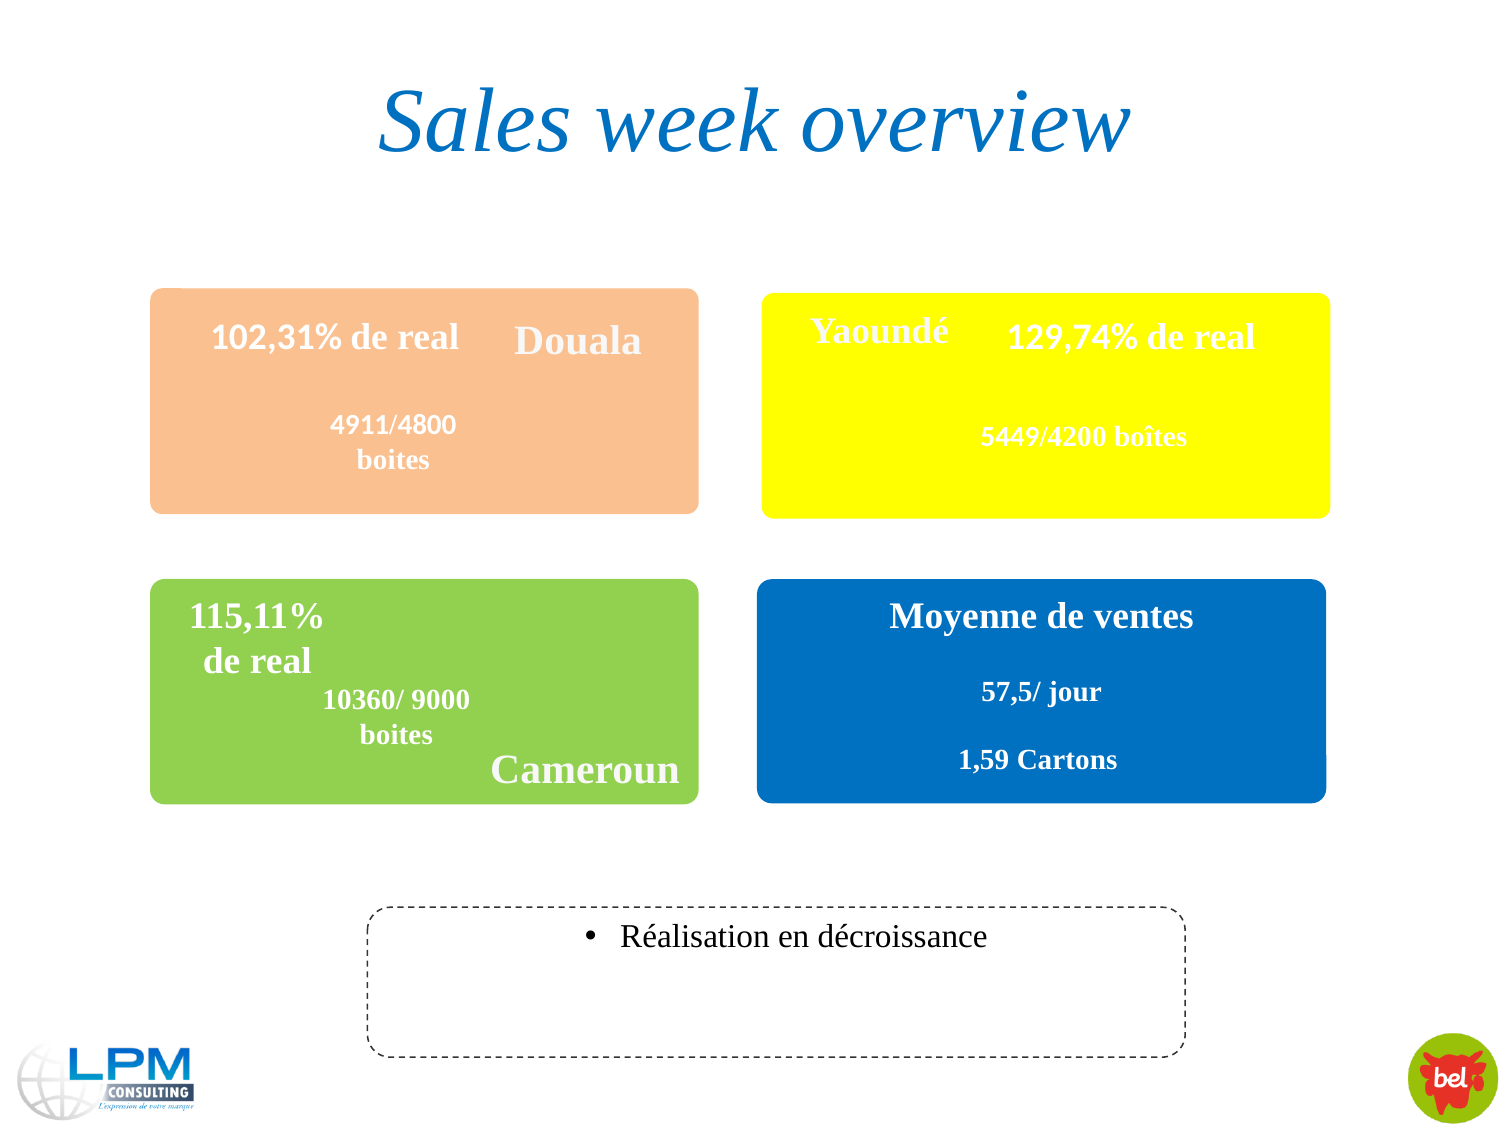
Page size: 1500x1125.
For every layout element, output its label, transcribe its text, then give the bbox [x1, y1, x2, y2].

text_box Cameroun [469, 734, 702, 799]
text_box Douala [468, 305, 688, 371]
text_box 1,59 Cartons [901, 732, 1183, 783]
text_box 4911/4800 boites [292, 398, 494, 483]
text_box 102,31% de real [153, 304, 516, 365]
text_box 115,11% de real [156, 583, 358, 689]
text_box Moyenne de ventes [862, 583, 1222, 644]
text_box 5449/4200 boîtes [925, 410, 1243, 460]
text_box 57,5/ jour [941, 665, 1143, 715]
picture [0, 1030, 215, 1125]
text_box [367, 907, 1186, 1058]
text_box [150, 578, 699, 805]
title Sales week overview [64, 3, 1447, 228]
text_box Yaoundé [754, 299, 1004, 359]
text_box [761, 292, 1331, 519]
text_box [756, 579, 1327, 804]
text_box 10360/ 9000 boites [295, 673, 497, 758]
picture [1406, 1031, 1500, 1125]
text_box [150, 288, 699, 515]
text_box Réalisation en décroissance [419, 907, 1178, 962]
text_box 129,74% de real [960, 304, 1301, 365]
